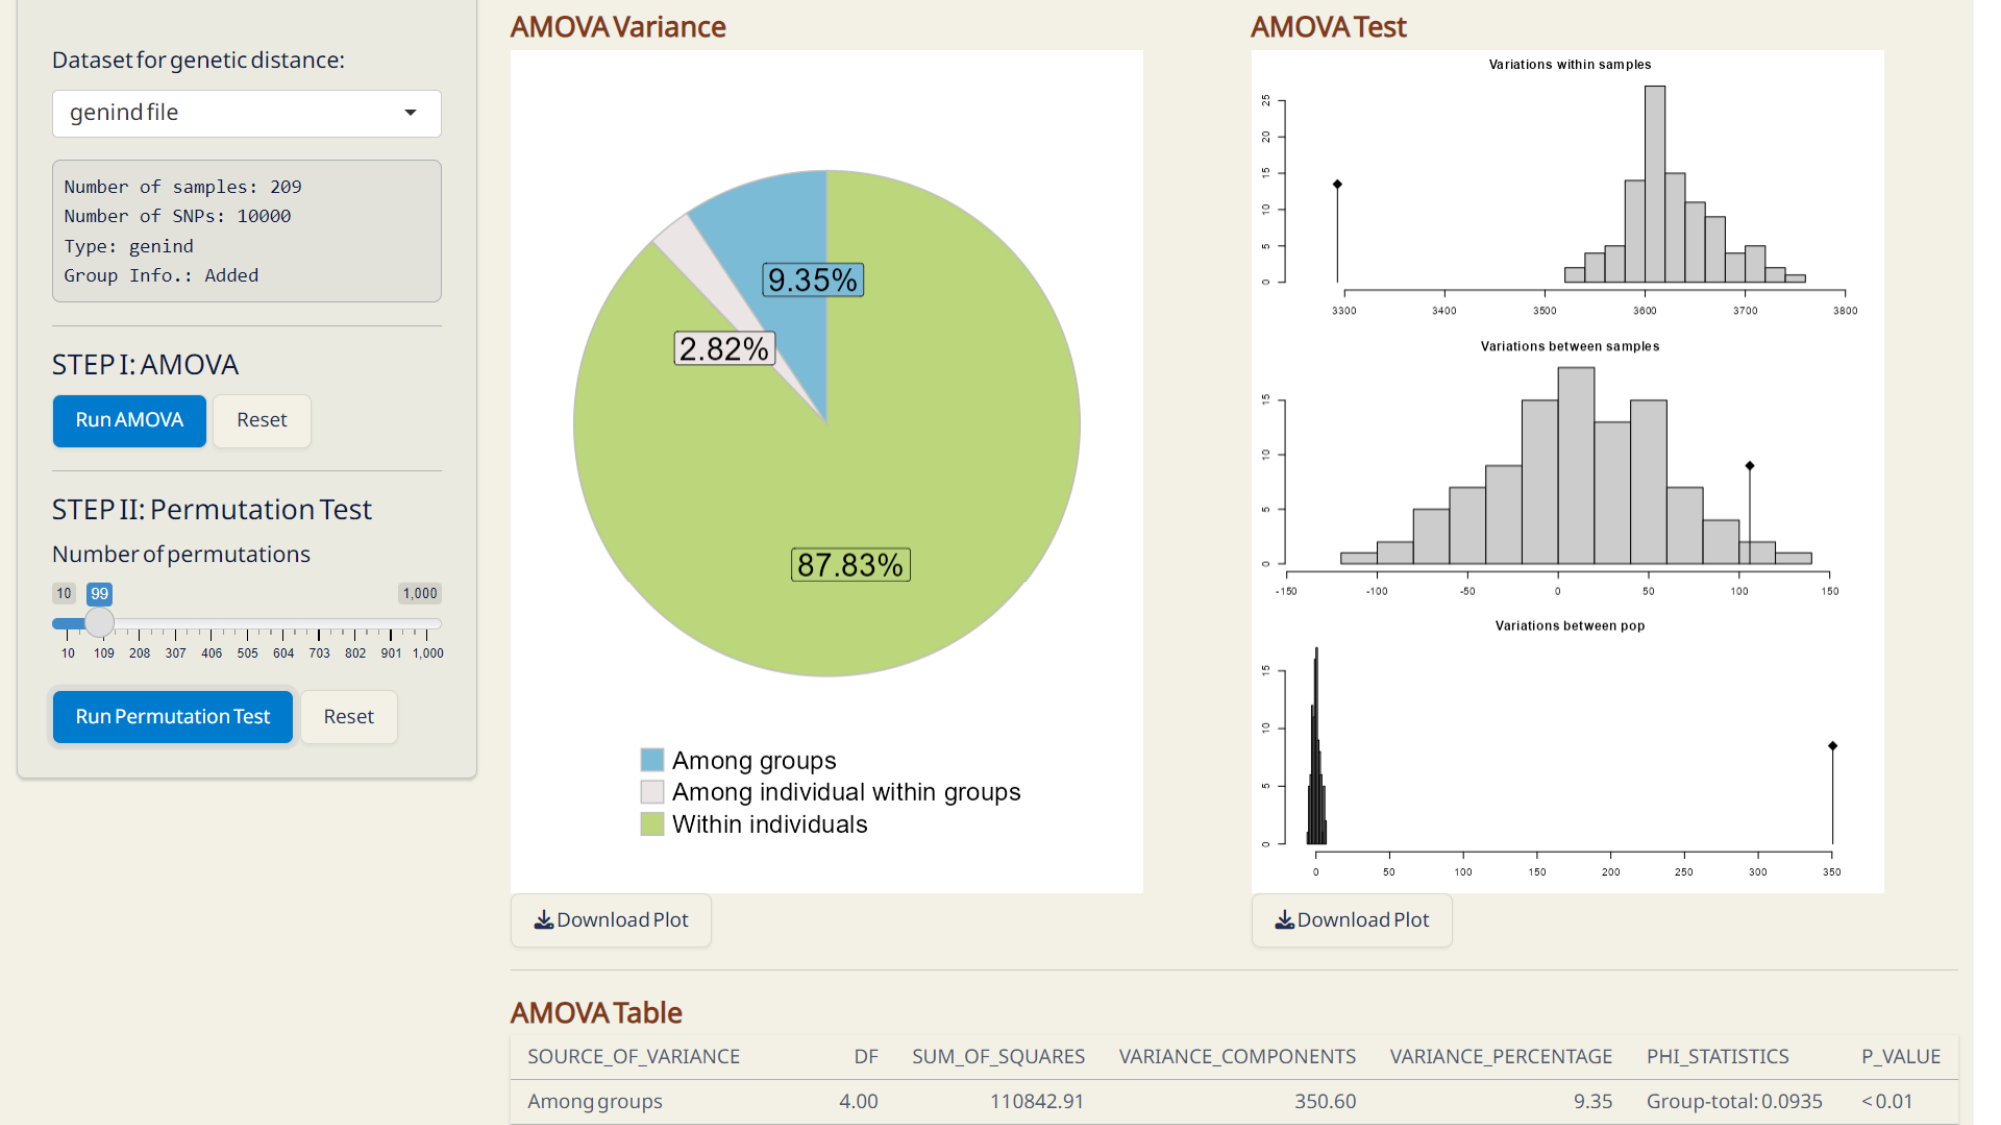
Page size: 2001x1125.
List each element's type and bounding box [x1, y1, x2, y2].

text_box [0, 0, 1974, 1125]
